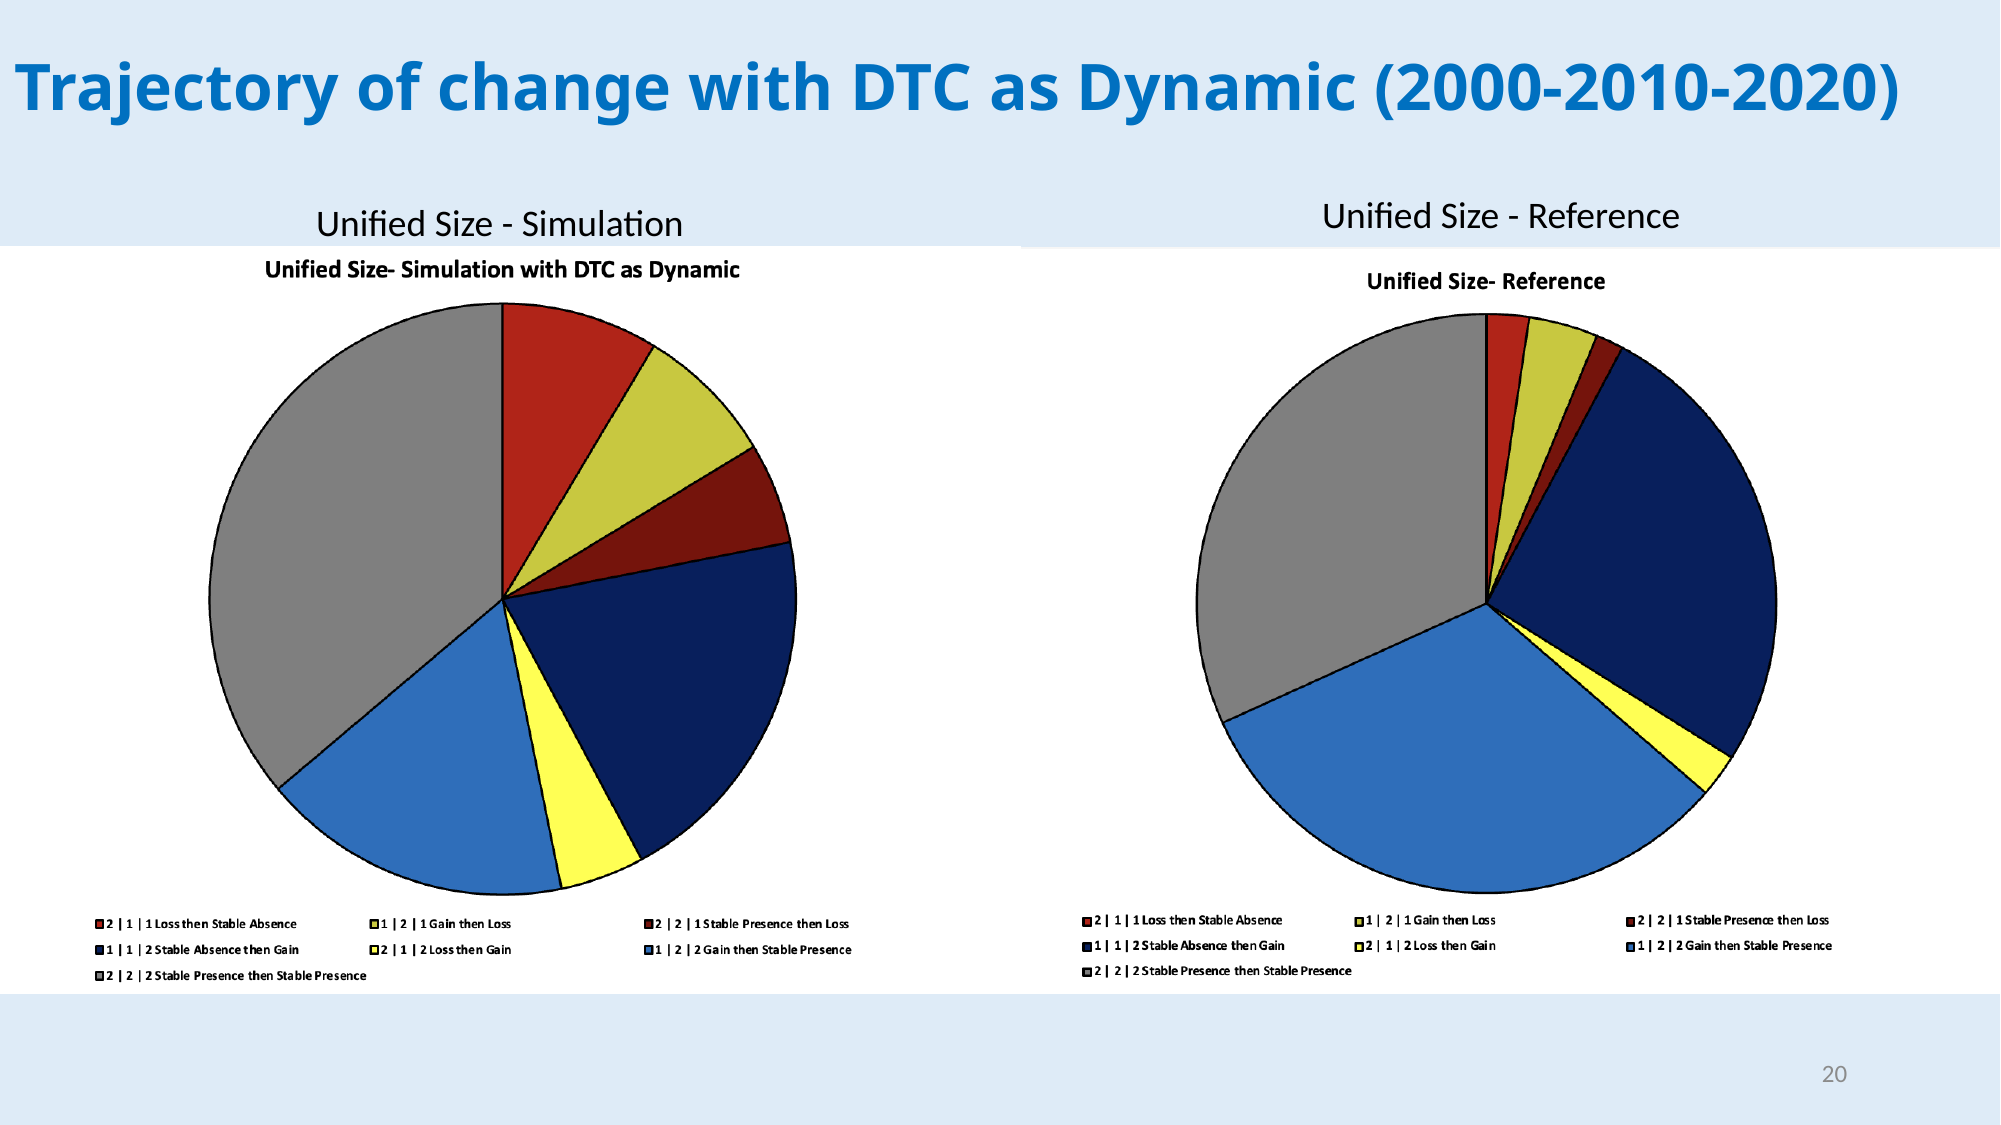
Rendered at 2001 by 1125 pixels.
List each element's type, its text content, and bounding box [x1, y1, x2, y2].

text_box Trajectory of change with DTC as Dynamic (2000-2010-2020) [0, 0, 1919, 170]
text_box Unified Size - Reference [1001, 183, 2000, 247]
picture [0, 246, 2000, 994]
slide_number 20 [1412, 1042, 1863, 1103]
text_box Unified Size - Simulation [0, 191, 1001, 246]
